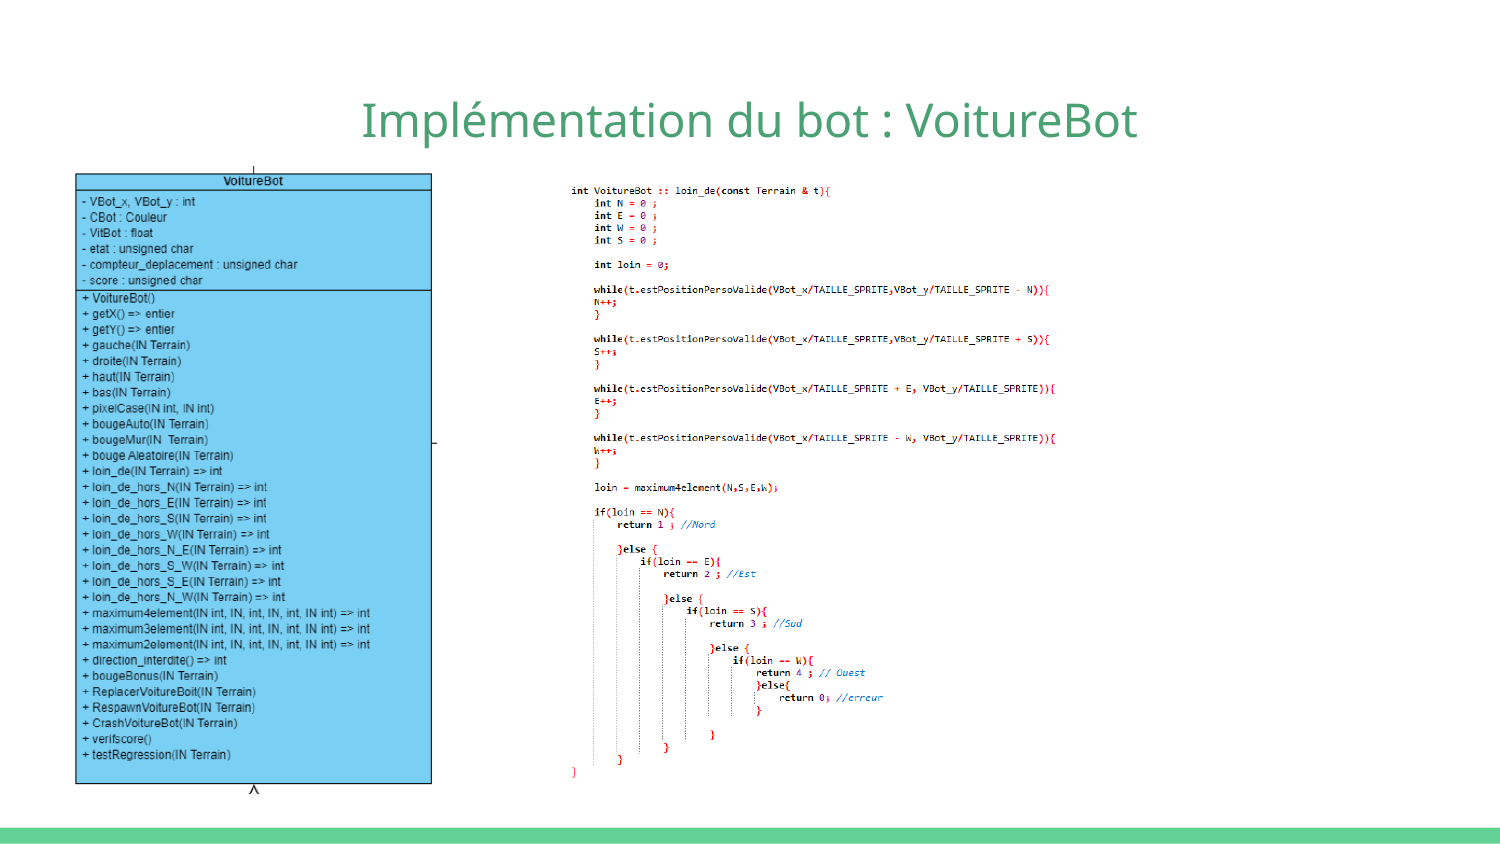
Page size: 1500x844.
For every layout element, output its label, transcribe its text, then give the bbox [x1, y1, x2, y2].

picture [69, 166, 439, 794]
picture [570, 178, 1090, 783]
title Implémentation du bot : VoitureBot [51, 72, 1449, 167]
